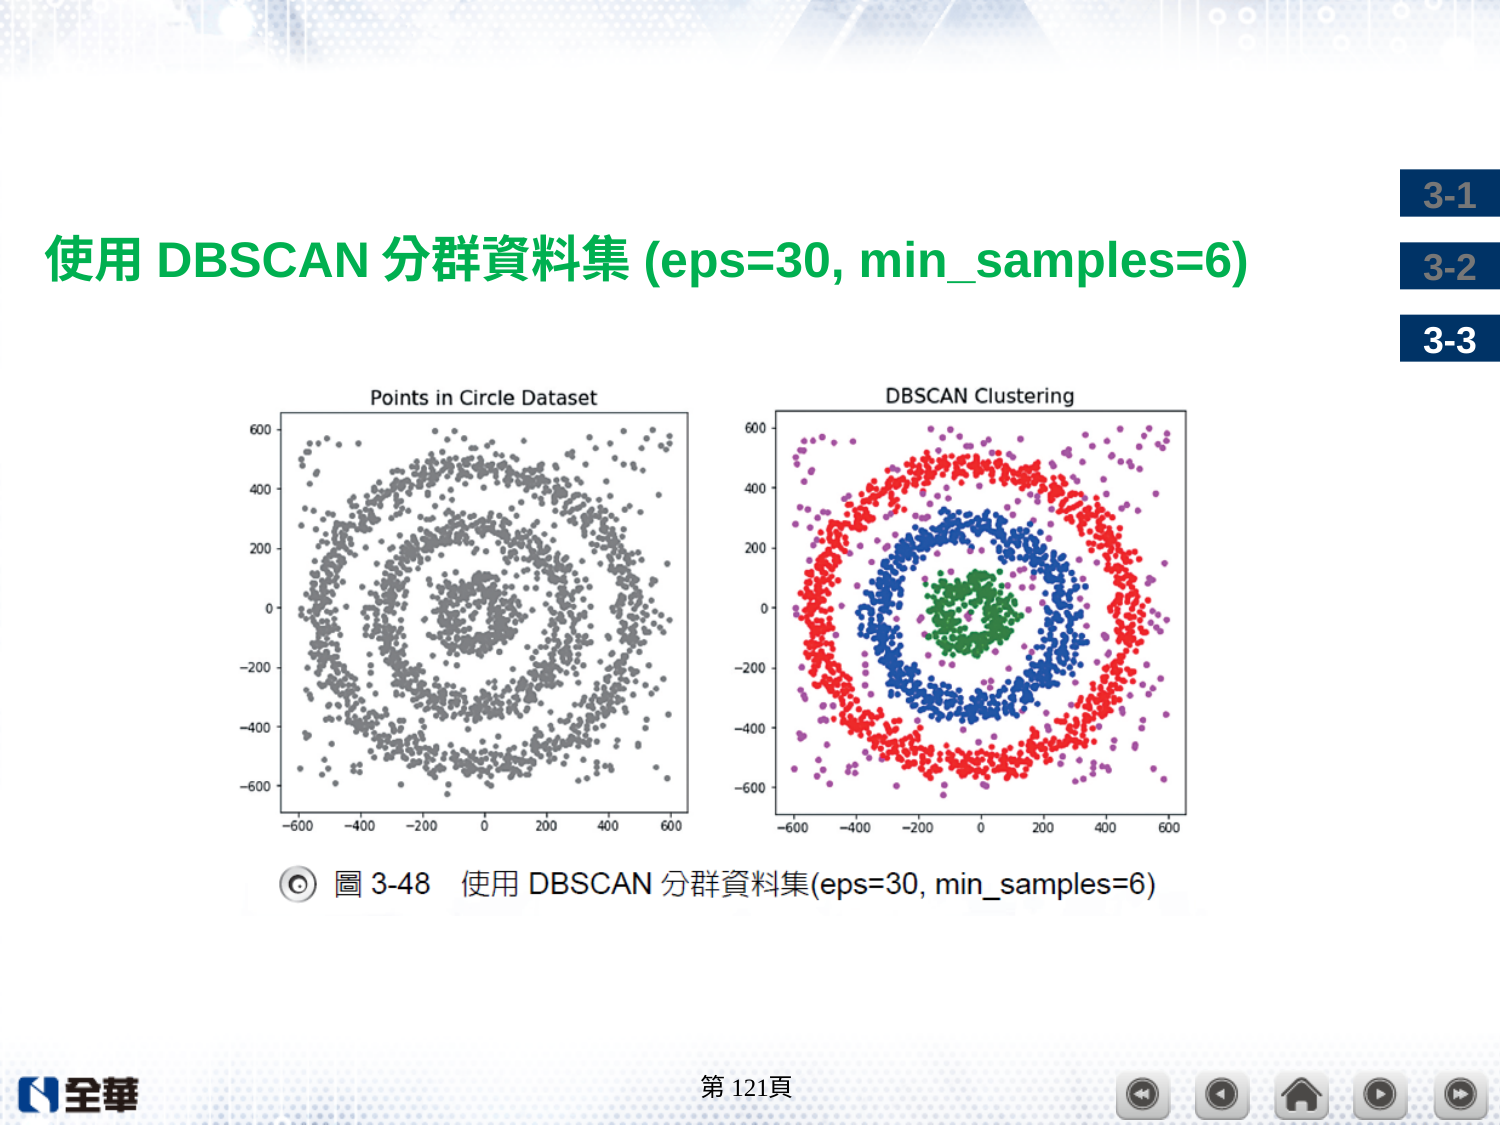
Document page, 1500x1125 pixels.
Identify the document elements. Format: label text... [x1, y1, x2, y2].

picture [0, 0, 1500, 1125]
list 使用DBSCAN分群資料集(eps=30, min_samples=6) [29, 219, 1386, 1048]
